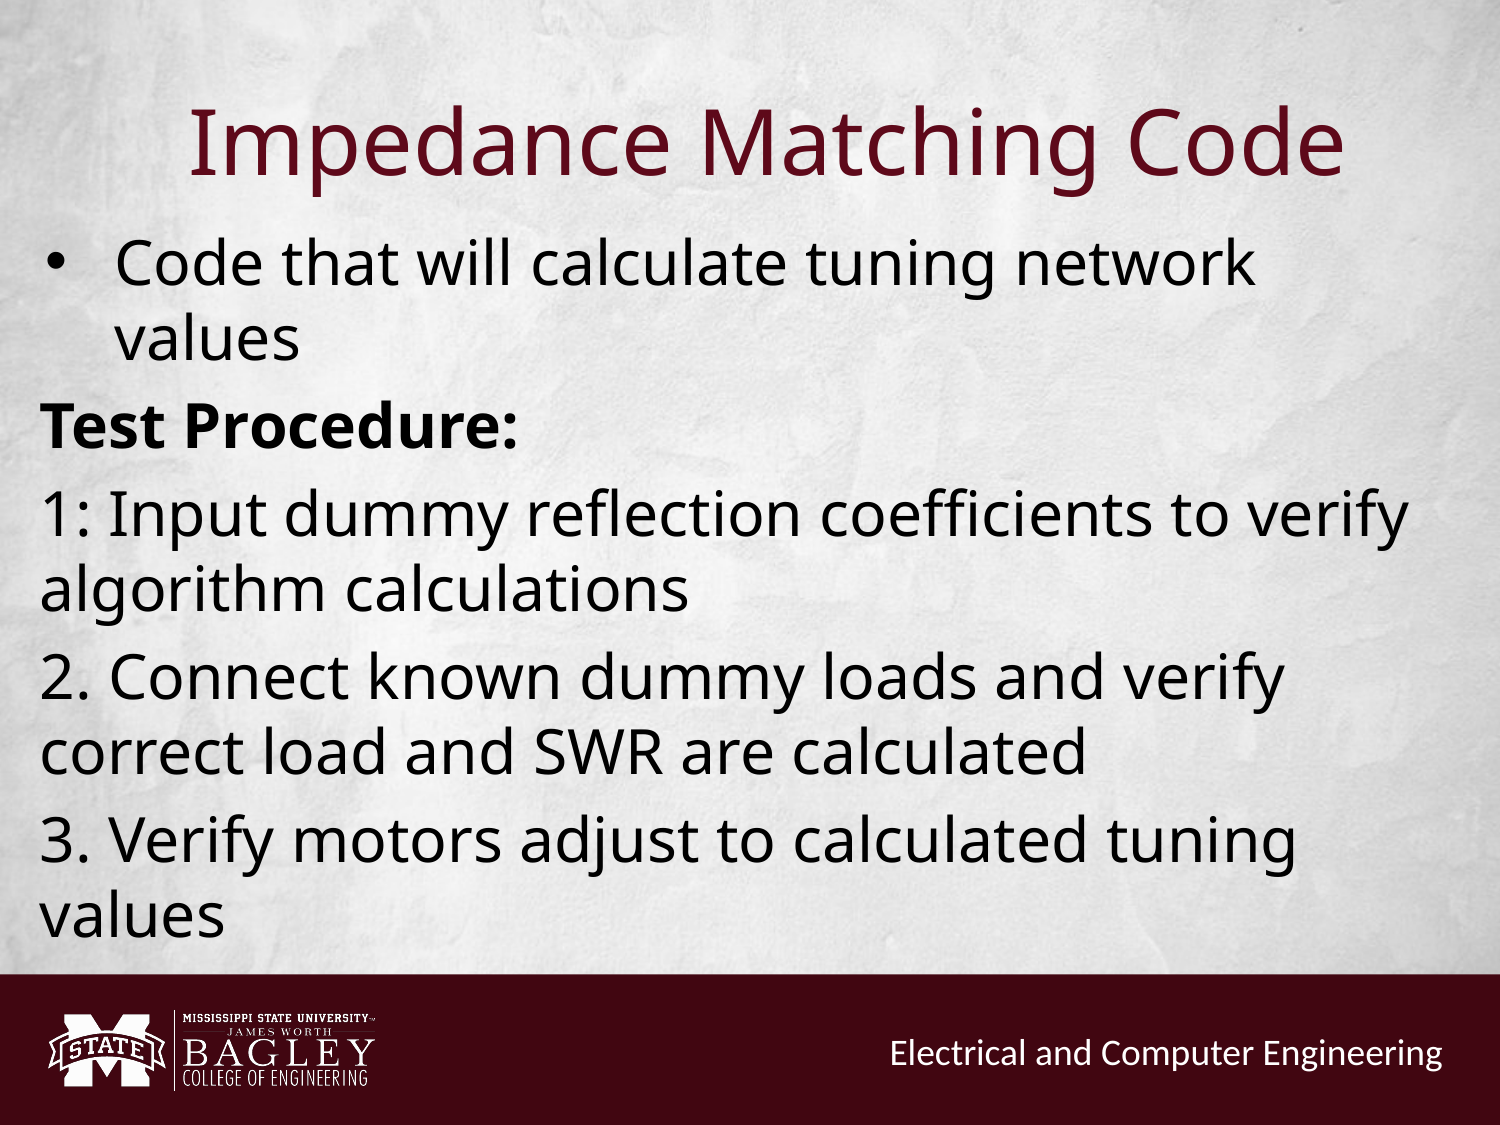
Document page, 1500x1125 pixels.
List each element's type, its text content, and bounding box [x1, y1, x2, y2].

picture [35, 1002, 387, 1098]
list Code that will calculate tuning network values Test Procedure: 1: Input dummy reflection coefficients to verify algorithm calculations 2. Connect known dummy loads and verify correct load and SWR are calculated 3. Verify motors adjust to calculated tuning values [24, 215, 1476, 980]
title Impedance Matching Code [112, 45, 1425, 215]
